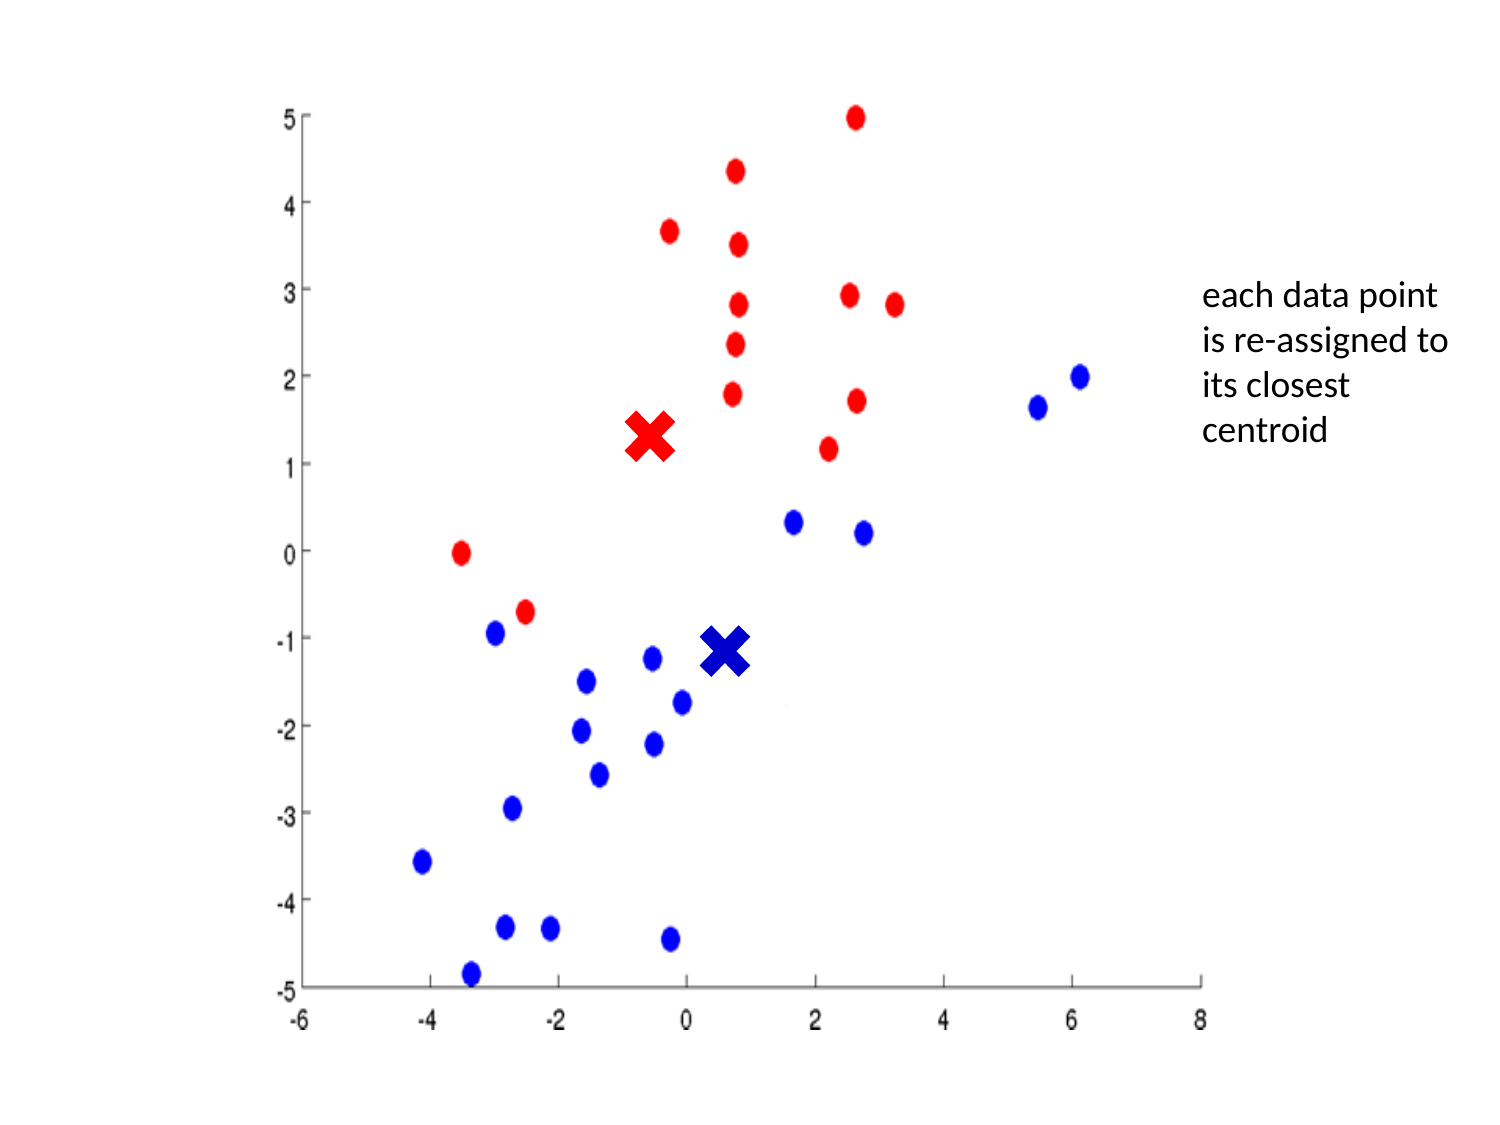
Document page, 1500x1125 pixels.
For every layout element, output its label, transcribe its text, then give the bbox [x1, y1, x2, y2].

text_box each data point is re-assigned to its closest centroid [1216, 262, 1475, 458]
picture [275, 95, 1211, 1030]
